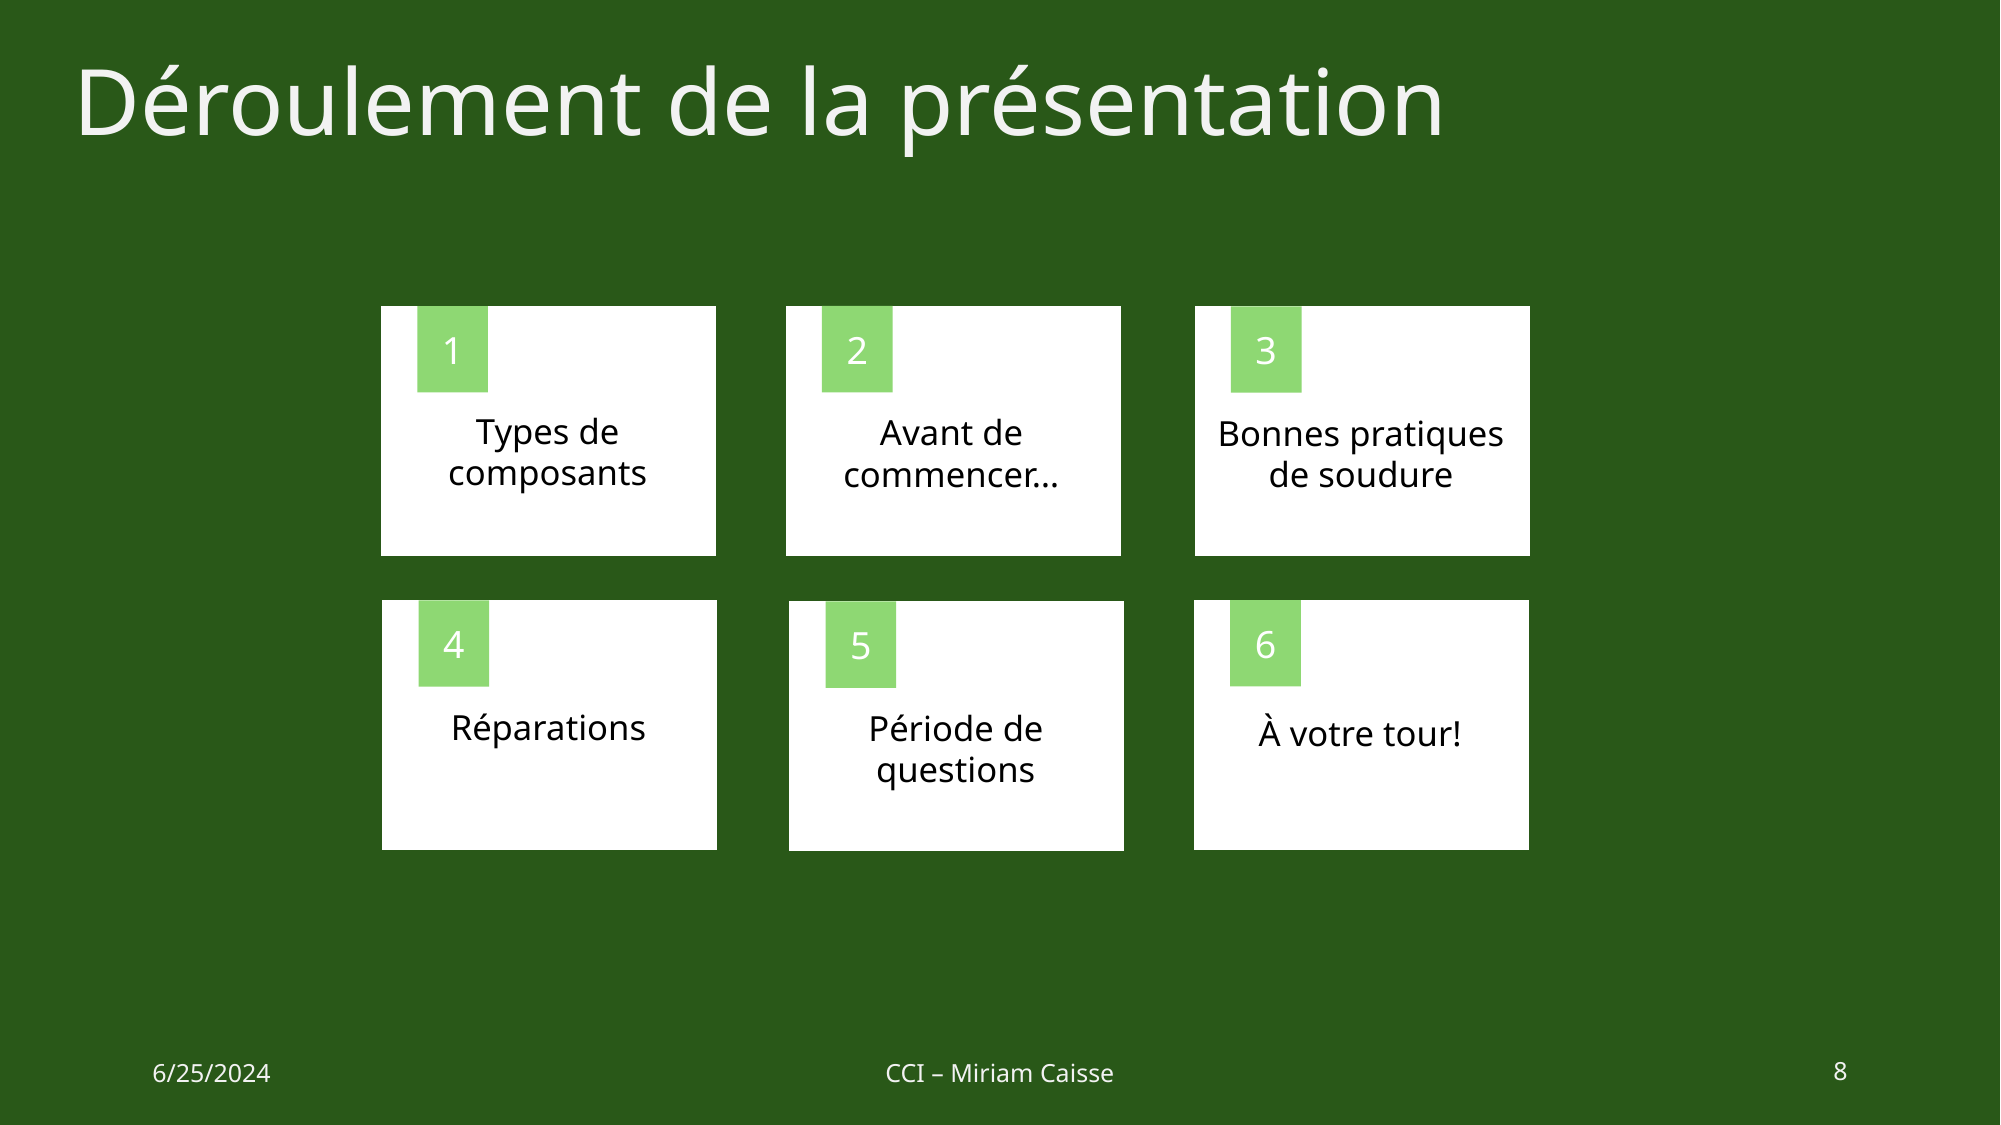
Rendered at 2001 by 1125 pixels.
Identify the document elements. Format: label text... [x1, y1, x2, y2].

footer CCI – Miriam Caisse [662, 1042, 1338, 1103]
slide_number 8 [1412, 1042, 1863, 1103]
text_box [783, 305, 1122, 570]
title Déroulement de la présentation [58, 33, 1784, 178]
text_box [380, 599, 718, 863]
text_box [1193, 305, 1531, 569]
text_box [1192, 599, 1530, 863]
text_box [787, 600, 1125, 865]
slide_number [137, 1042, 588, 1103]
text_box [380, 305, 717, 570]
